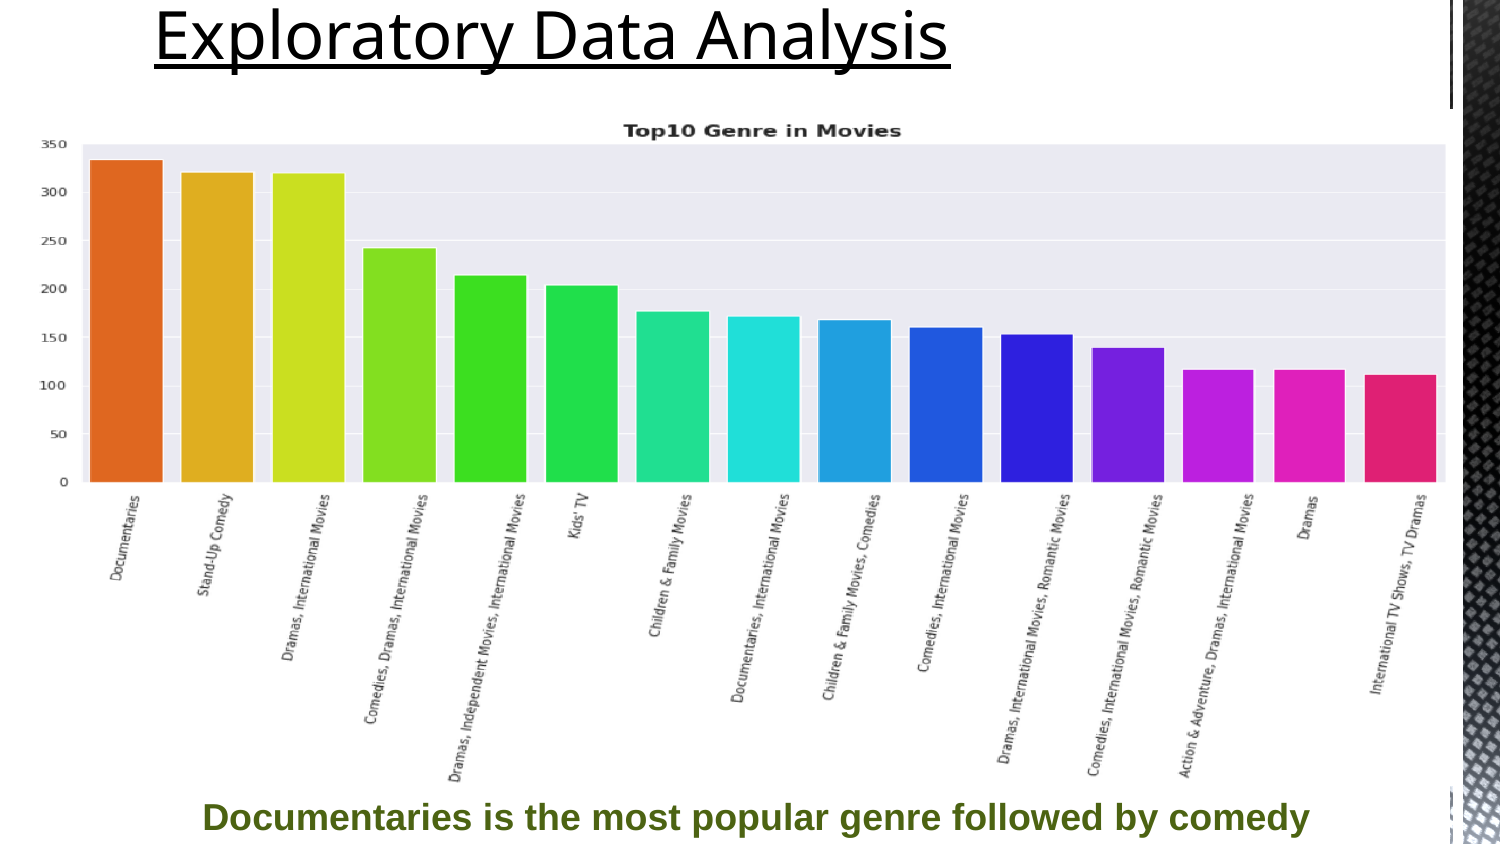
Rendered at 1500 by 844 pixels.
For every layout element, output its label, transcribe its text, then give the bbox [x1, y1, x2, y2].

text_box Documentaries is the most popular genre followed by comedy [187, 794, 1399, 844]
title Exploratory Data Analysis [0, 0, 1138, 153]
picture [22, 0, 1500, 844]
